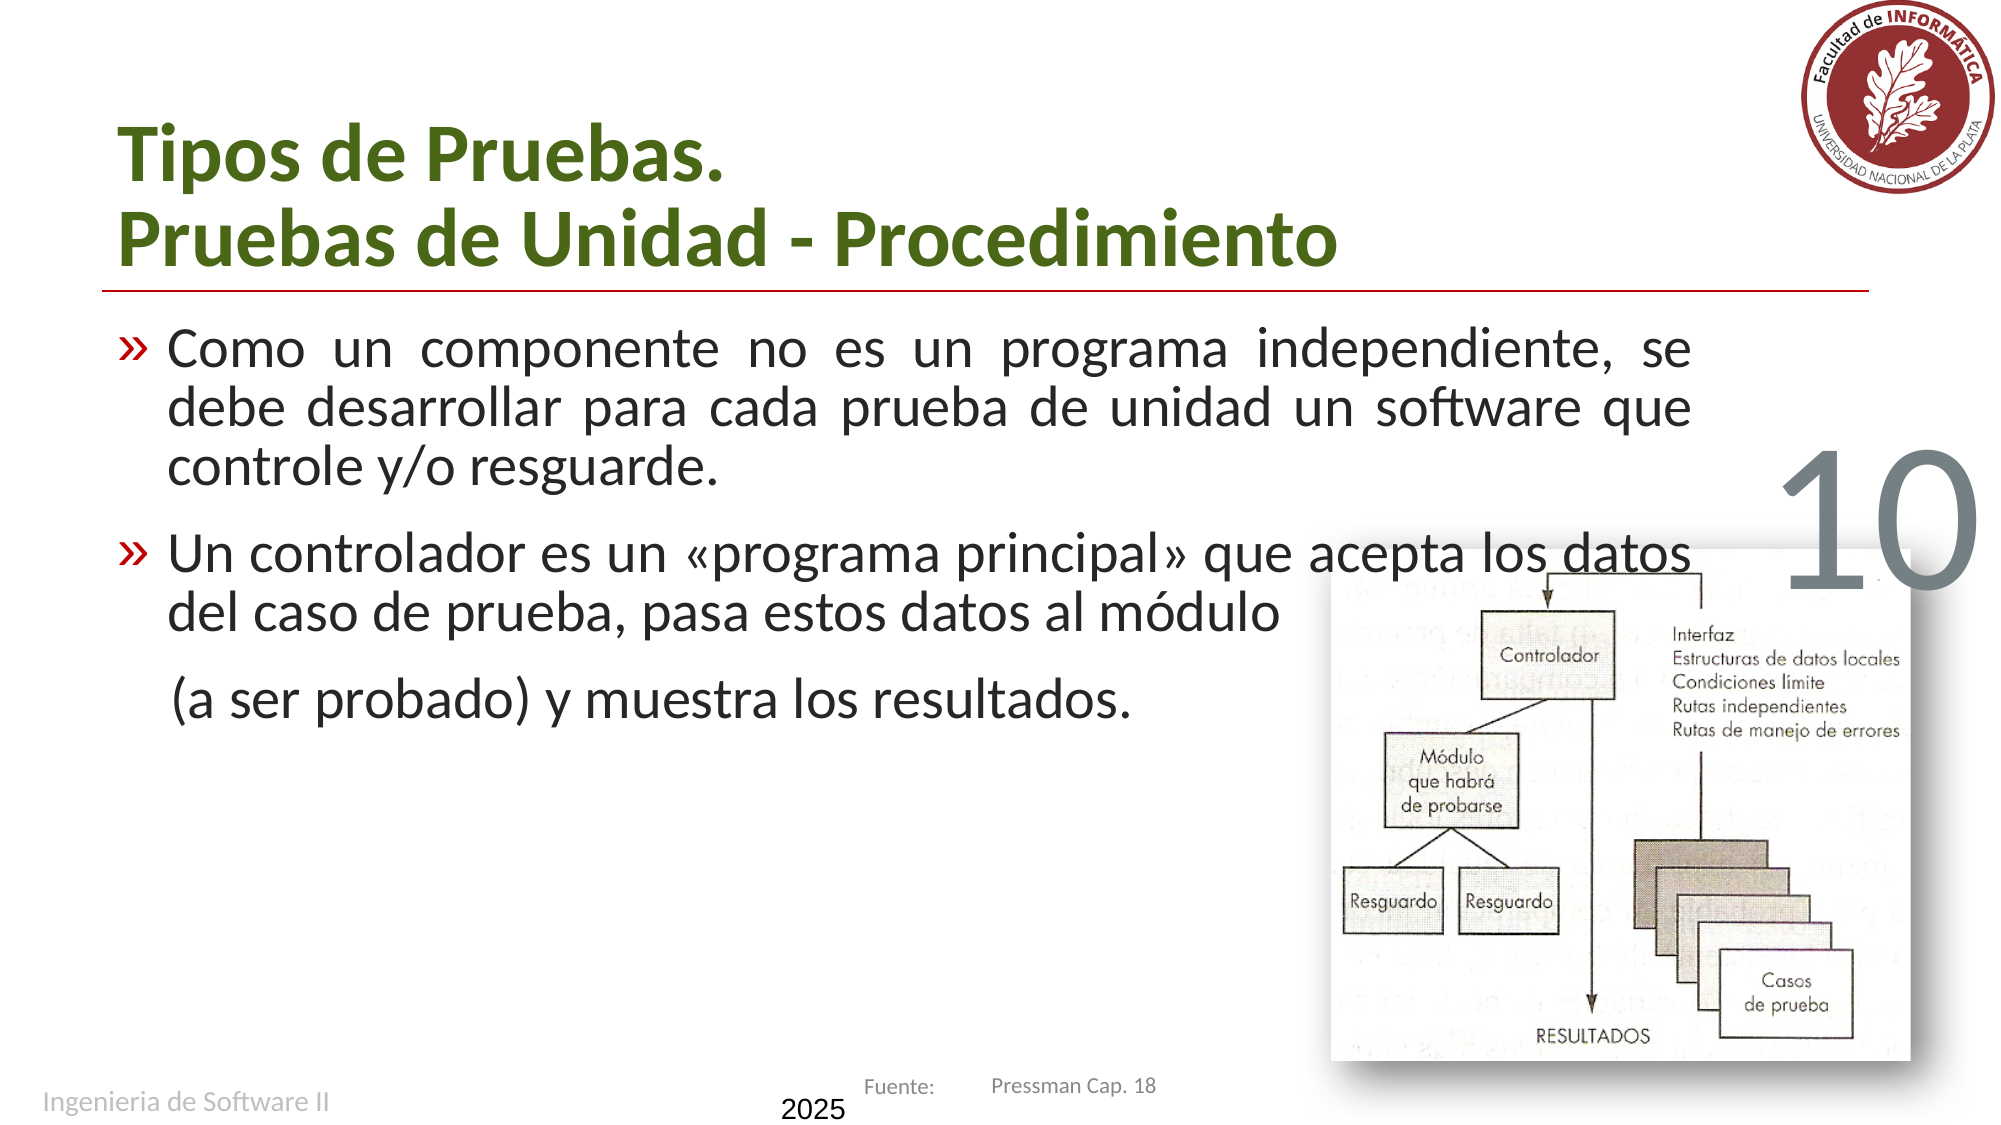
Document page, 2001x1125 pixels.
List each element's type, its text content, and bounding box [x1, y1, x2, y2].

slide_number 10 [1709, 467, 1998, 640]
picture [1330, 549, 1911, 1061]
list Pressman Cap. 18 [976, 1067, 1332, 1118]
picture [1801, 0, 2000, 195]
footer Ingenieria de Software II [27, 1075, 382, 1111]
title Tipos de Pruebas. Pruebas de Unidad - Procedimiento [102, 105, 1747, 291]
list Como un componente no es un programa independiente, se debe desarrollar para cada prueba de unidad un software que controle y/o resguarde. Un controlador es un «programa principal» que acepta los datos del caso de prueba, pasa estos datos al módulo (a ser probado) y muestra los resultados. [102, 312, 1709, 1047]
